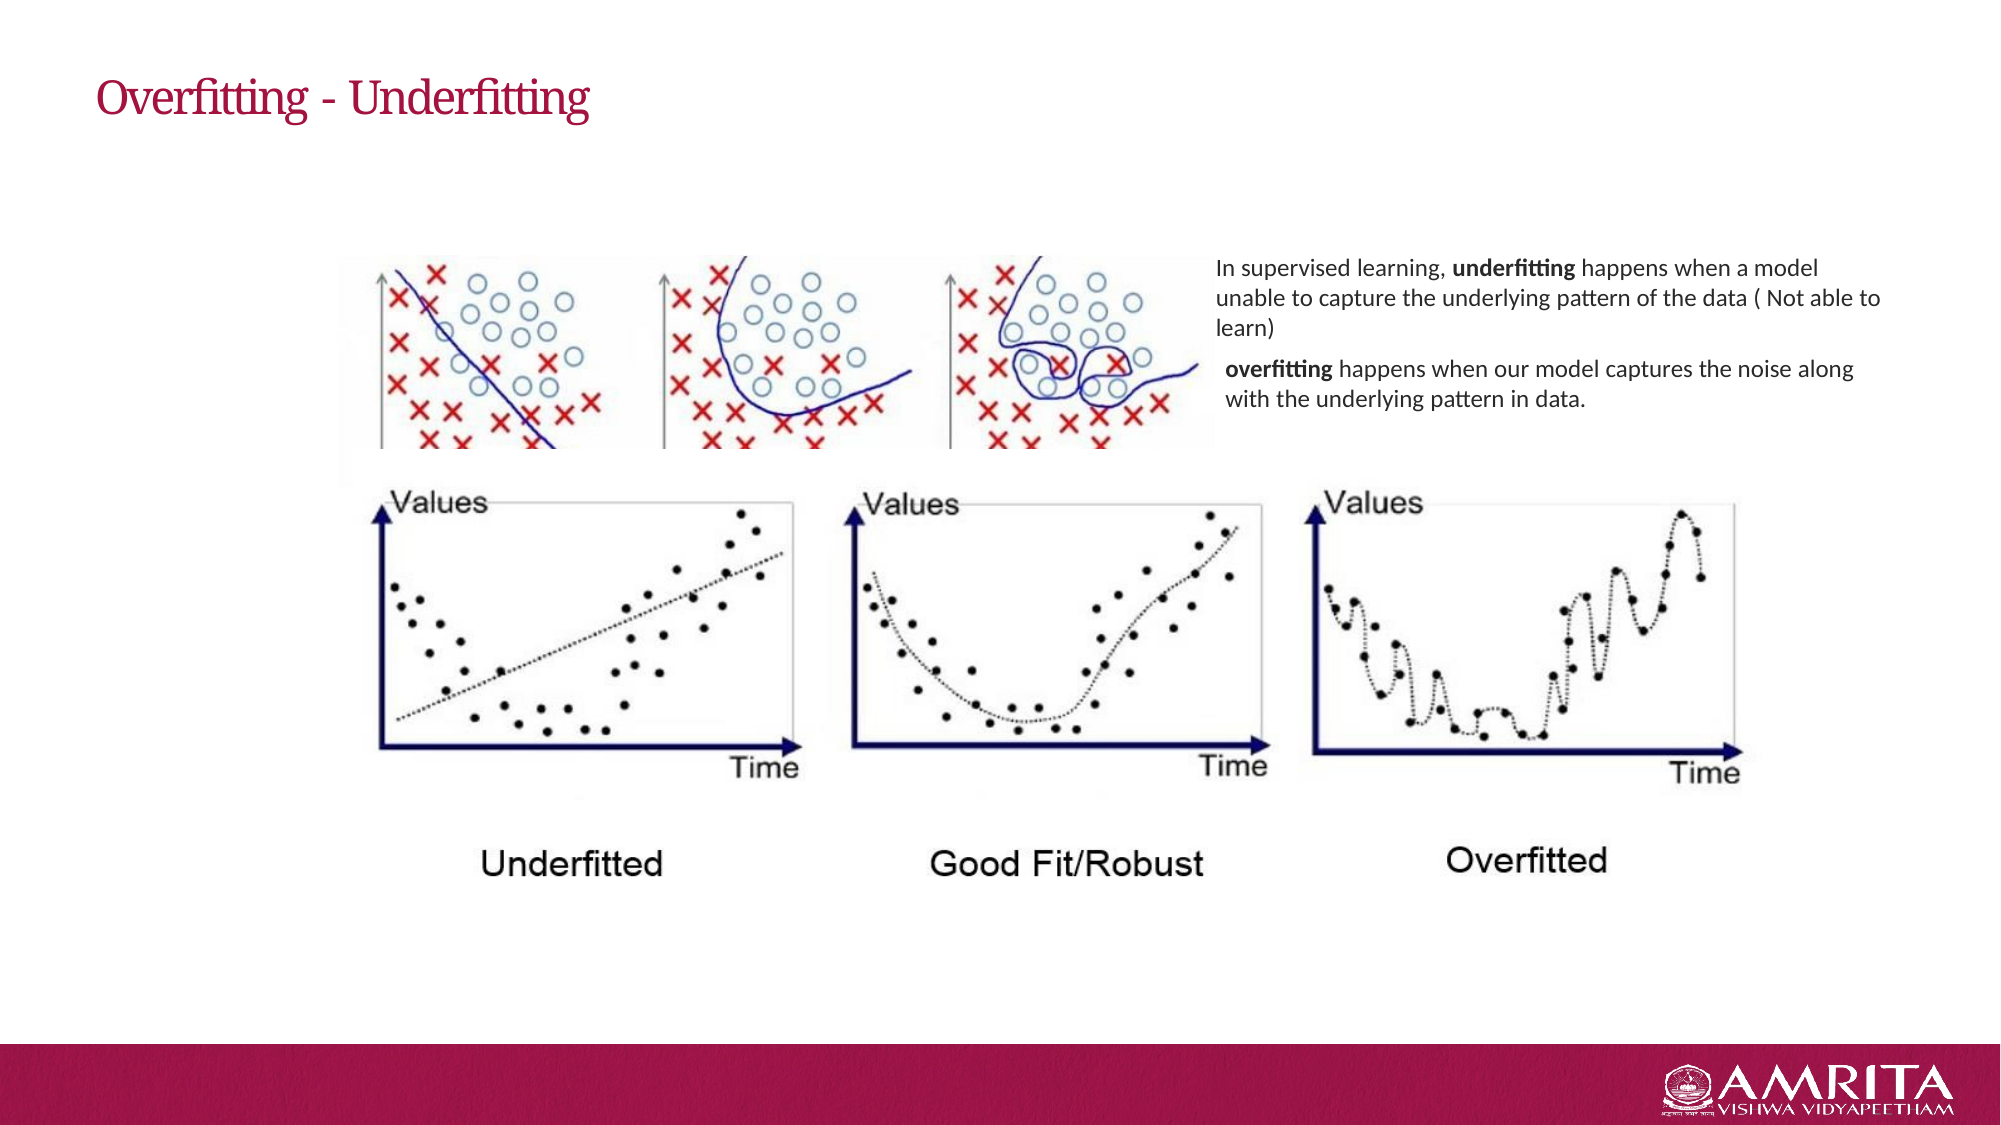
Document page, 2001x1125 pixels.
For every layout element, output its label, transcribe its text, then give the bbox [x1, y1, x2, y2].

picture [0, 1044, 2001, 1125]
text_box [337, 249, 1888, 913]
title Overfitting - Underfitting [93, 0, 1933, 190]
